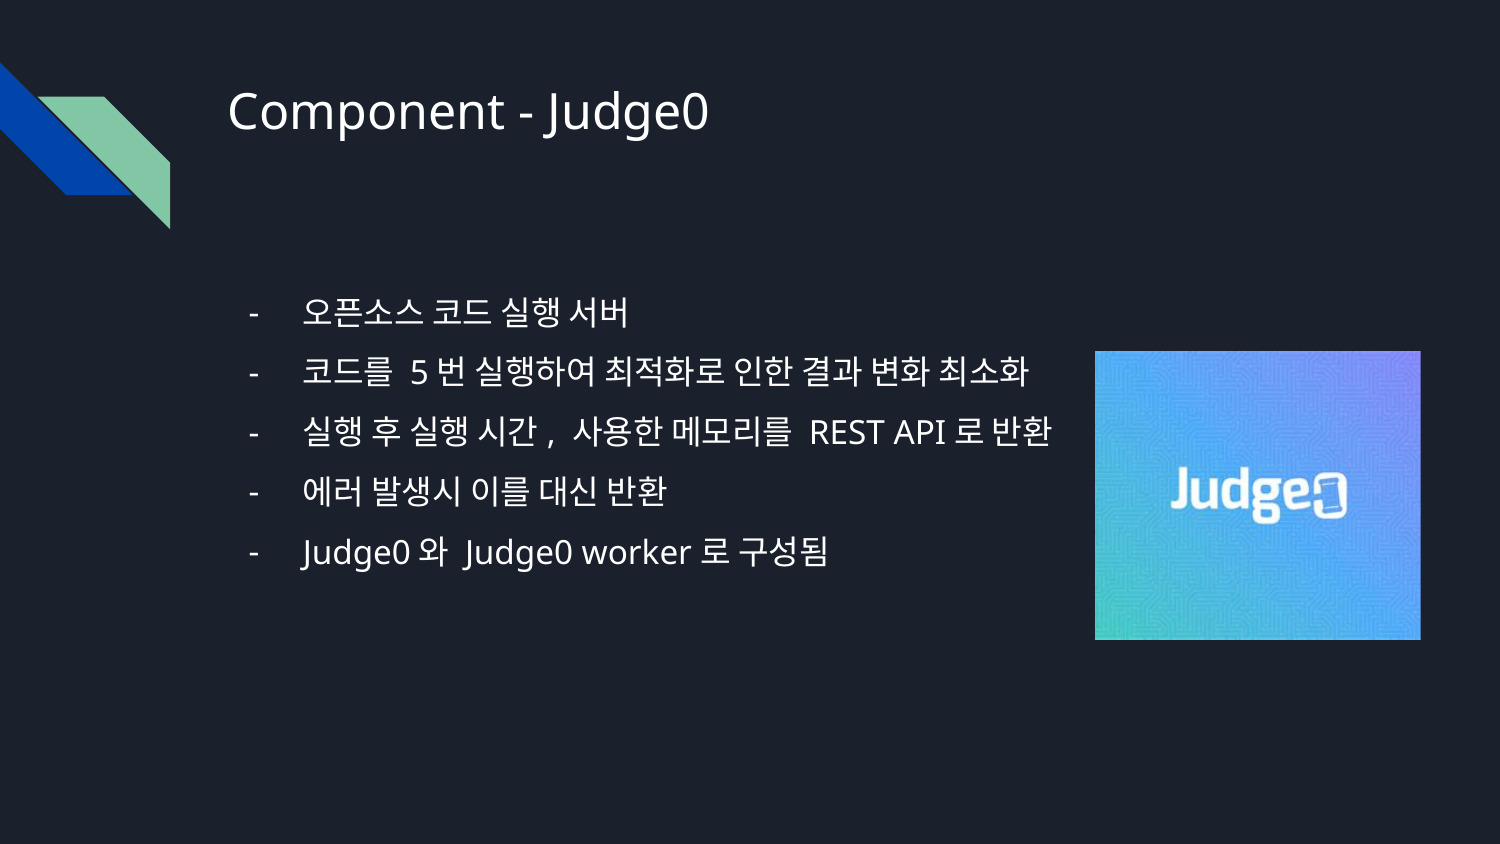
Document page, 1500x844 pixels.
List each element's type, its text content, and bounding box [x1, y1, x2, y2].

picture [1094, 351, 1421, 641]
list 오픈소스 코드 실행 서버 코드를 5번 실행하여 최적화로 인한 결과 변화 최소화 실행 후 실행 시간, 사용한 메모리를 REST API로 반환 에러 발생시 이를 대신 반환 Judge0와 Judge0 worker로 구성됨 [212, 257, 1368, 735]
title Component - Judge0 [212, 64, 1368, 215]
